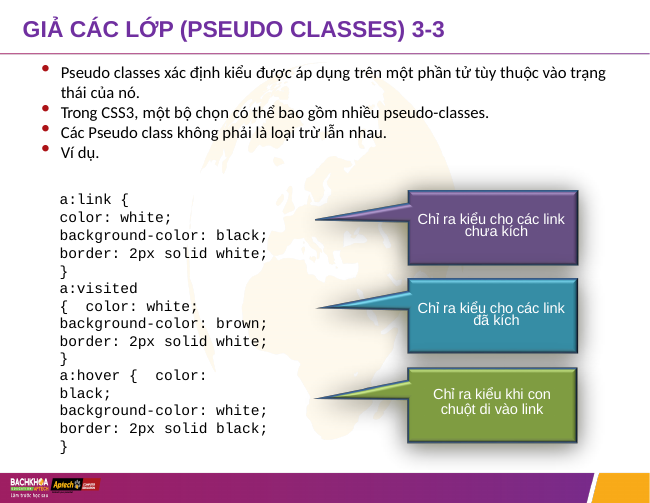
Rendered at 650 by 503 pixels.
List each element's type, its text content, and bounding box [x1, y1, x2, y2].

picture [0, 0, 650, 503]
text_box Pseudo classes xác định kiểu được áp dụng trên một phần tử tùy thuộc vào trạng thái của nó. Trong CSS3, một bộ chọn có thể bao gồm nhiều pseudo-classes. Các Pseudo class không phải là loại trừ lẫn nhau. Ví dụ. [40, 60, 623, 162]
text_box [279, 335, 613, 470]
text_box Chỉ ra kiểu khi con chuột di vào link [431, 386, 553, 418]
text_box Chỉ ra kiểu cho các link chưa kích [416, 208, 568, 240]
text_box Chỉ ra kiểu cho các link đã kích [416, 297, 568, 328]
text_box [11, 4, 21, 55]
text_box [274, 157, 615, 306]
title GIẢ CÁC LỚP (PSEUDO CLASSES) 3-3 [21, 0, 478, 70]
text_box a:link { color: white; background-color: black; border: 2px solid white; } a:visited { color: white; background-color: brown; border: 2px solid white; } a:hover { color: black; background-color: white; border: 2px solid black; } [58, 189, 281, 454]
text_box [478, 4, 644, 55]
text_box [281, 245, 615, 394]
